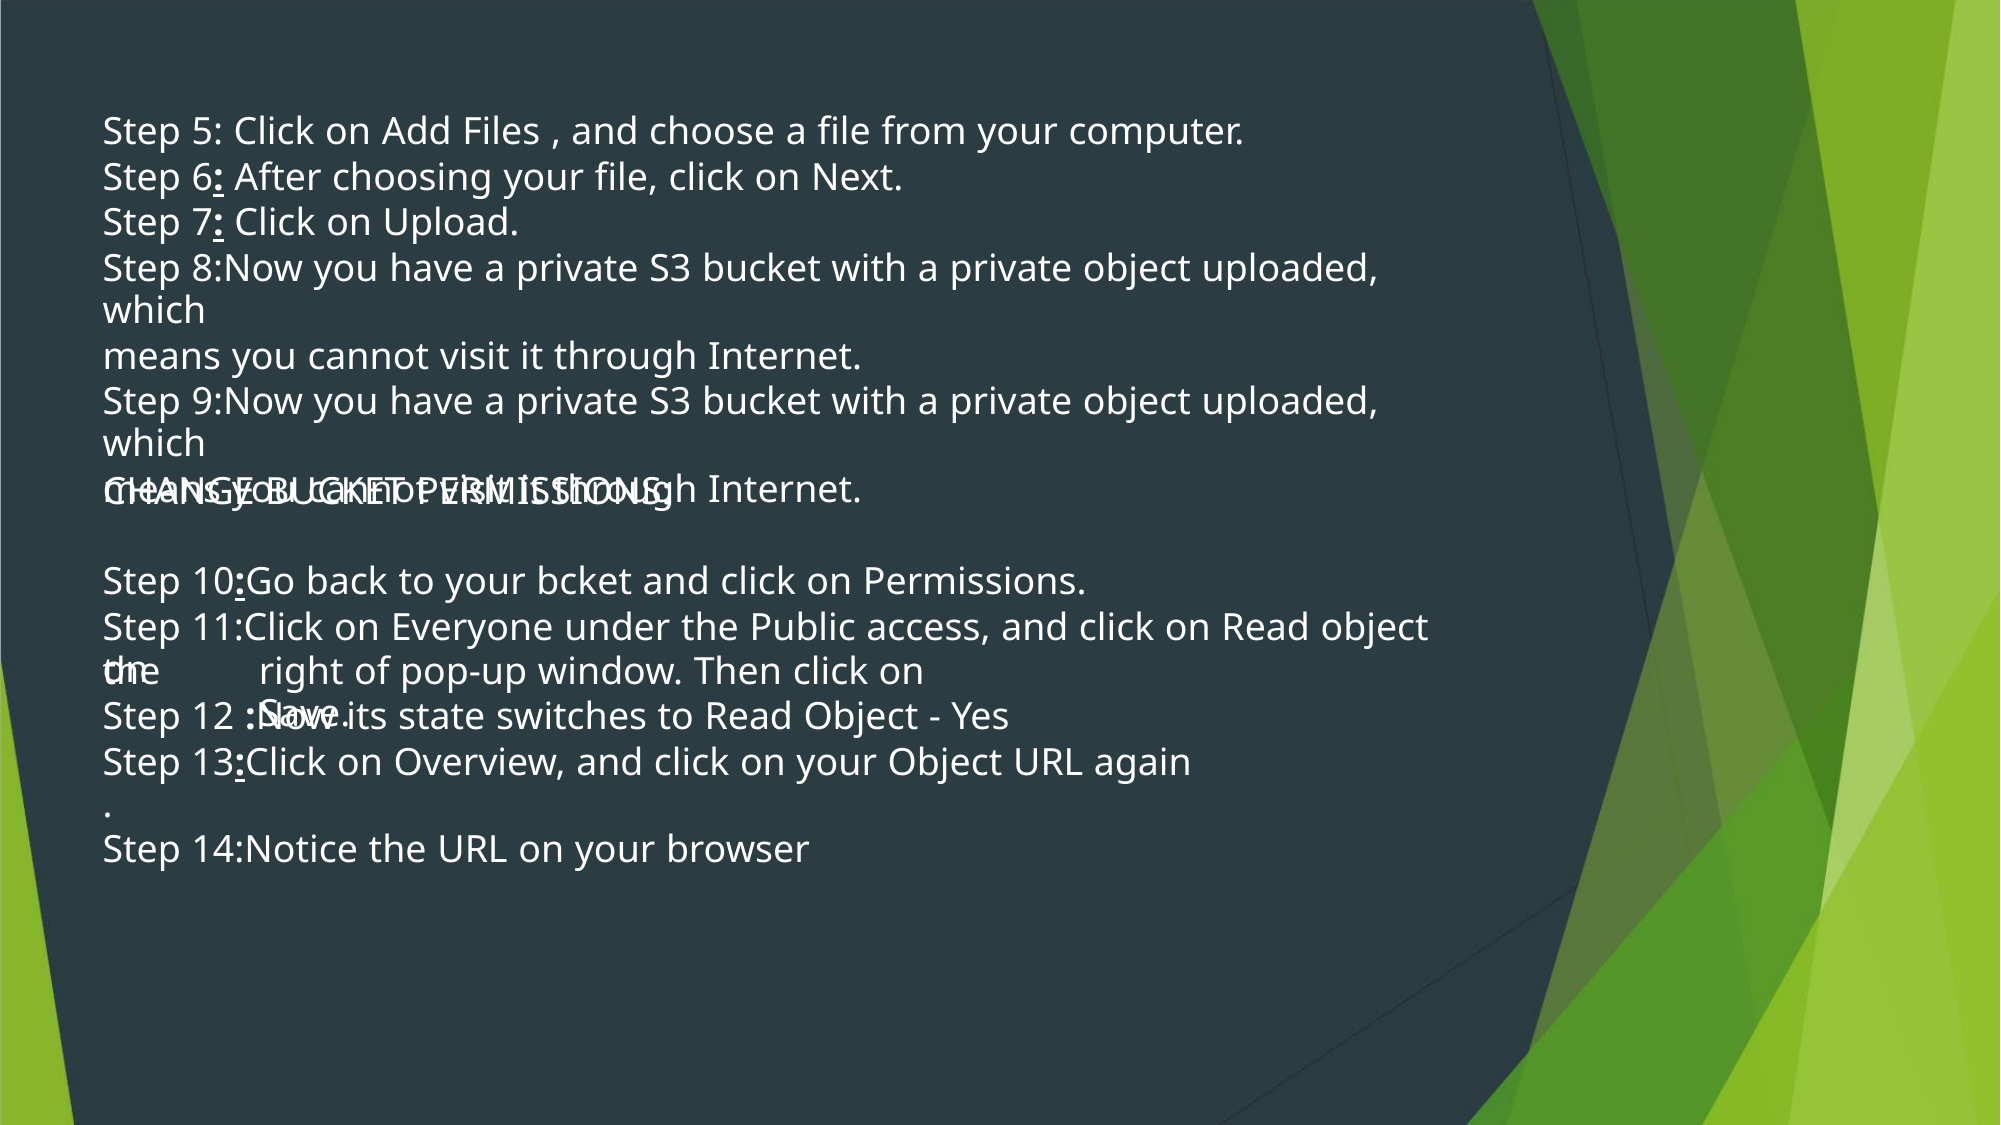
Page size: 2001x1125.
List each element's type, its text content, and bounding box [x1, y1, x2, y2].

text_box Step 5: Click on Add Files , and choose a file from your computer. Step 6: After choosing your file, click on Next. Step 7: Click on Upload. Step 8:Now you have a private S3 bucket with a private object uploaded, which means you cannot visit it through Internet. Step 9:Now you have a private S3 bucket with a private object uploaded, which means you cannot visit it through Internet. [102, 110, 1438, 511]
text_box Step 12 :Now its state switches to Read Object - Yes Step 13:Click on Overview, and click on your Object URL again . Step 14:Notice the URL on your browser [102, 695, 1199, 871]
text_box CHANGE BUCKET PERMISSIONS: [102, 470, 732, 513]
text_box right of pop-up window. Then click on Save. [258, 650, 1009, 695]
text_box the [102, 650, 180, 693]
text_box [0, 0, 2000, 1125]
text_box Step 10:Go back to your bcket and click on Permissions. Step 11:Click on Everyone under the Public access, and click on Read object on [102, 560, 1457, 691]
